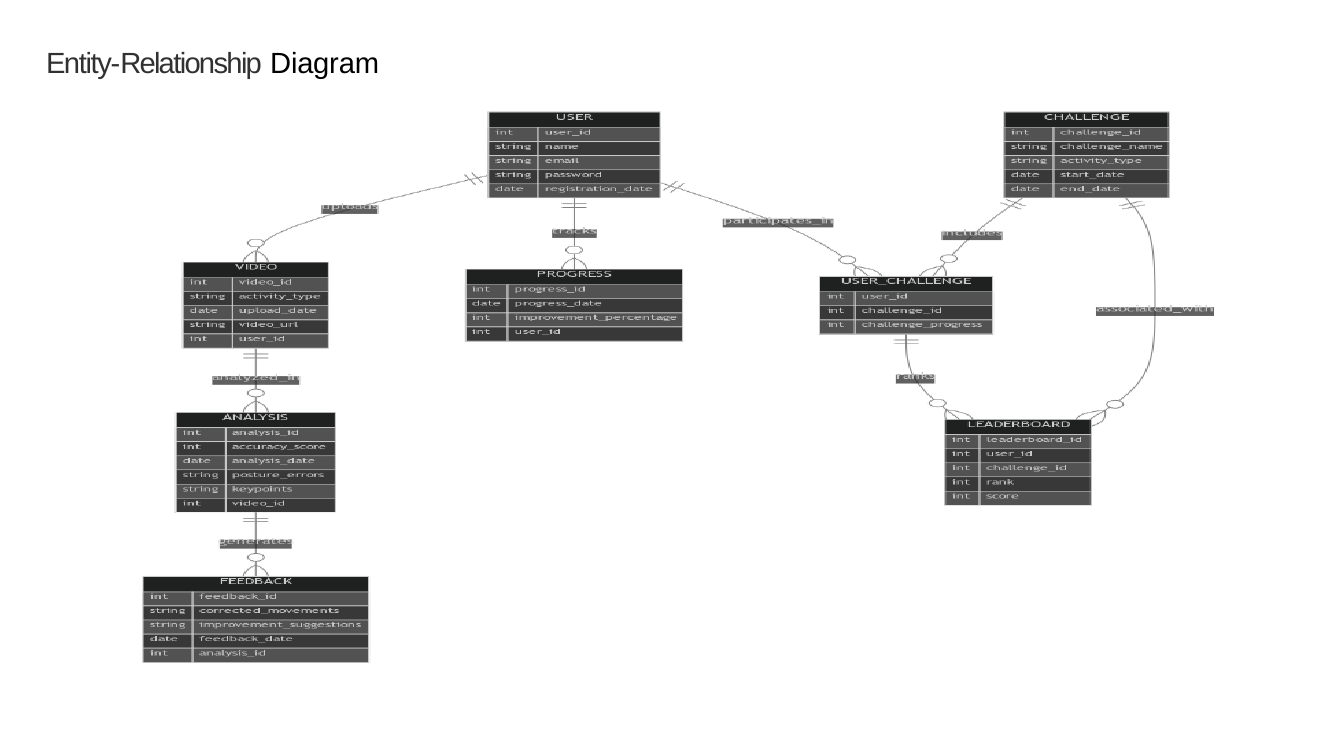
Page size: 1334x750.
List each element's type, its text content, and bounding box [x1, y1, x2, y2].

picture [116, 99, 1242, 676]
text_box Entity-Relationship Diagram [29, 37, 480, 88]
